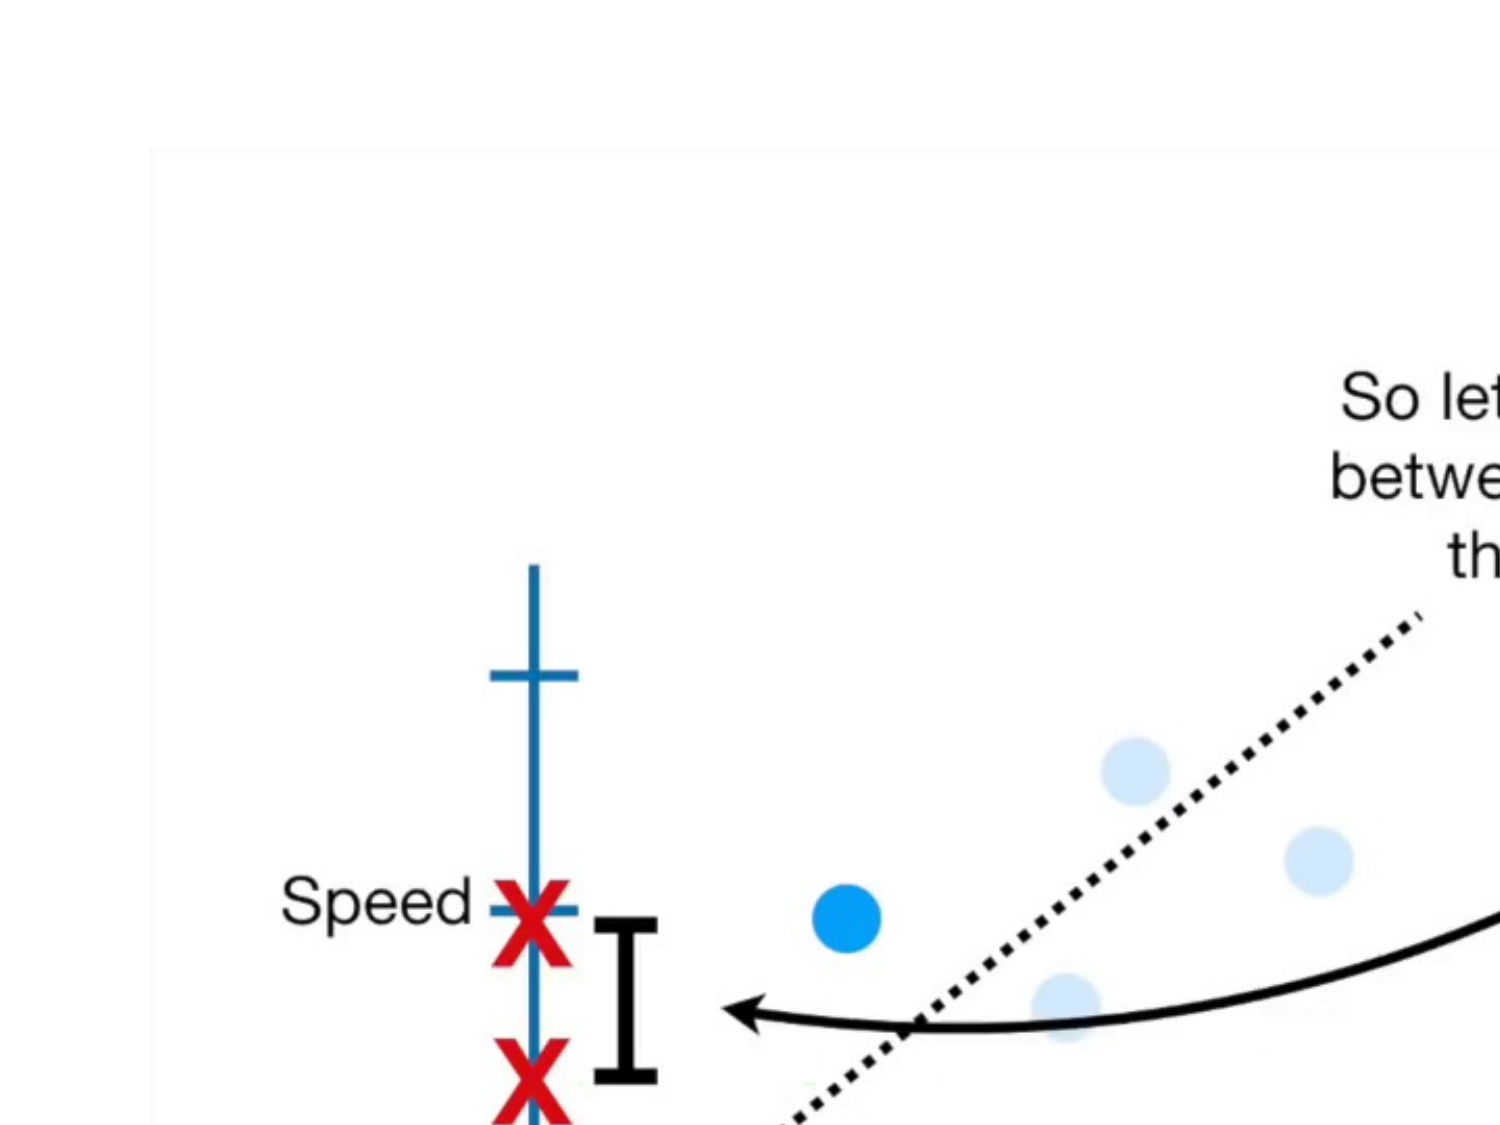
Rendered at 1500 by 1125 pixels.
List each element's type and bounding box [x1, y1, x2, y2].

picture [149, 149, 1500, 1125]
